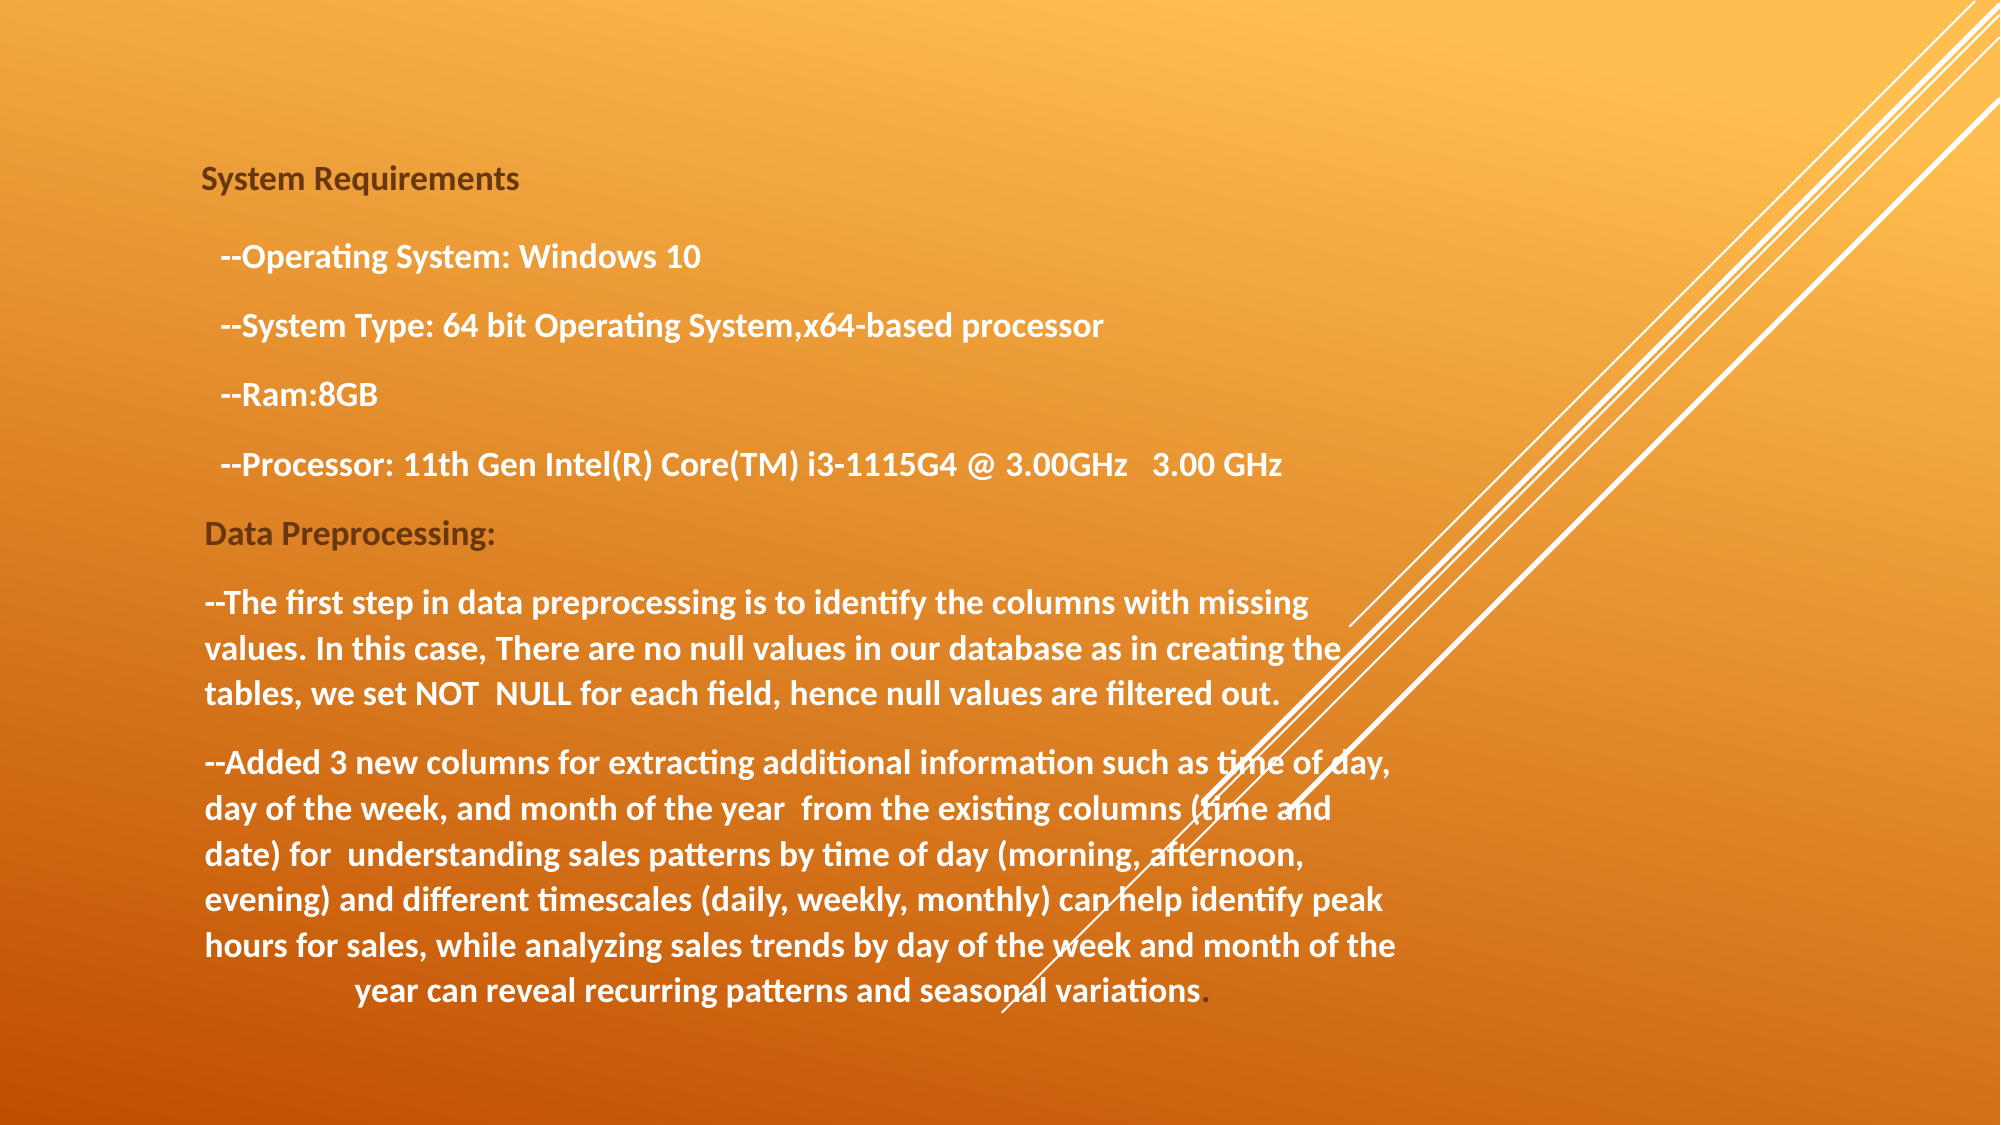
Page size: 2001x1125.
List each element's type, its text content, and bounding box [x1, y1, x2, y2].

subtitle System Requirements --Operating System: Windows 10 --System Type: 64 bit Operating System,x64-based processor --Ram:8GB --Processor: 11th Gen Intel(R) Core(TM) i3-1115G4 @ 3.00GHz 3.00 GHz Data Preprocessing: --The first step in data preprocessing is to identify the columns with missing values. In this case, There are no null values in our database as in creating the tables, we set NOT NULL for each field, hence null values are filtered out. --Added 3 new columns for extracting additional information such as time of day, day of the week, and month of the year from the existing columns (time and date) for understanding sales patterns by time of day (morning, afternoon, evening) and different timescales (daily, weekly, monthly) can help identify peak hours for sales, while analyzing sales trends by day of the week and month of the year can reveal recurring patterns and seasonal variations. [152, 142, 1464, 1063]
